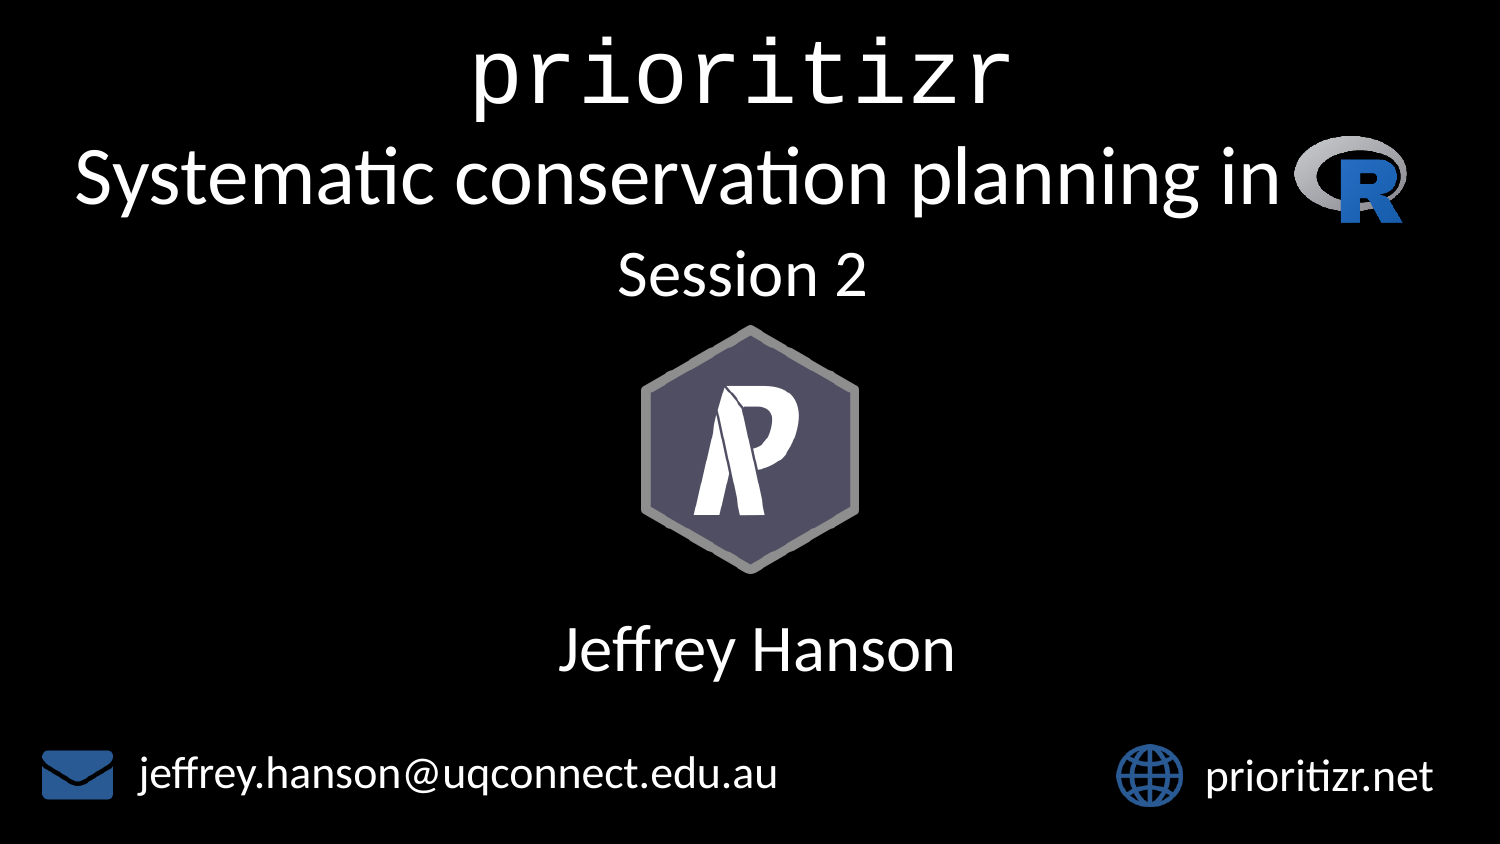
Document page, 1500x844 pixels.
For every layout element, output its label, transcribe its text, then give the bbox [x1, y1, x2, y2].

title prioritizr Systematic conservation planning in R R [42, 0, 1444, 274]
picture [1294, 135, 1407, 223]
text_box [1116, 737, 1451, 809]
picture [641, 324, 859, 575]
subtitle Jeffrey Hanson [137, 596, 1378, 697]
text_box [42, 734, 799, 808]
text_box Session 2 [603, 222, 884, 318]
